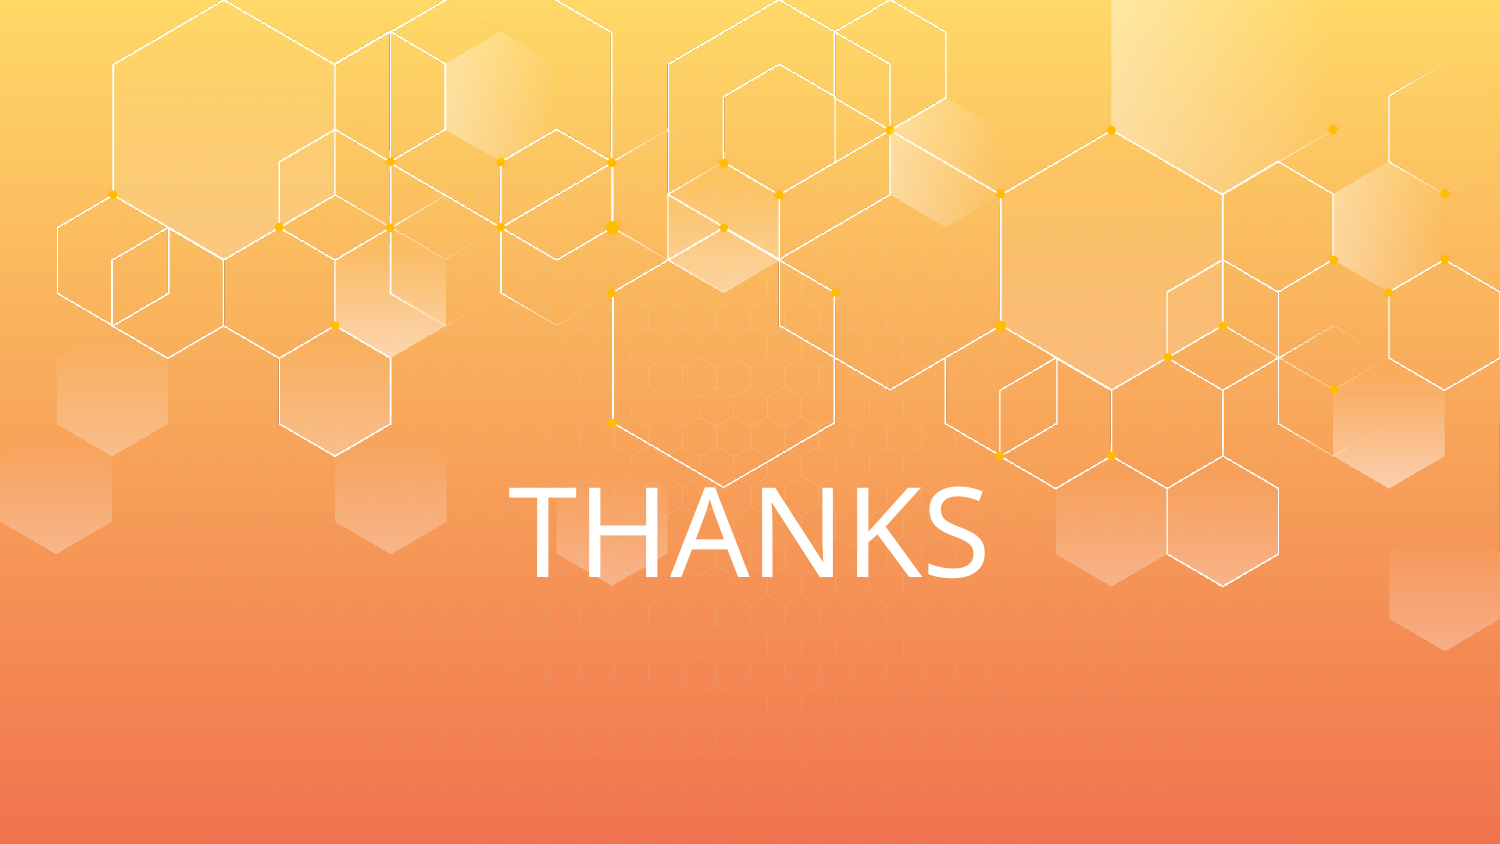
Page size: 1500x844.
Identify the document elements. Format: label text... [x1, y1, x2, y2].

picture [0, 0, 1500, 844]
title THANKS [225, 507, 1275, 618]
